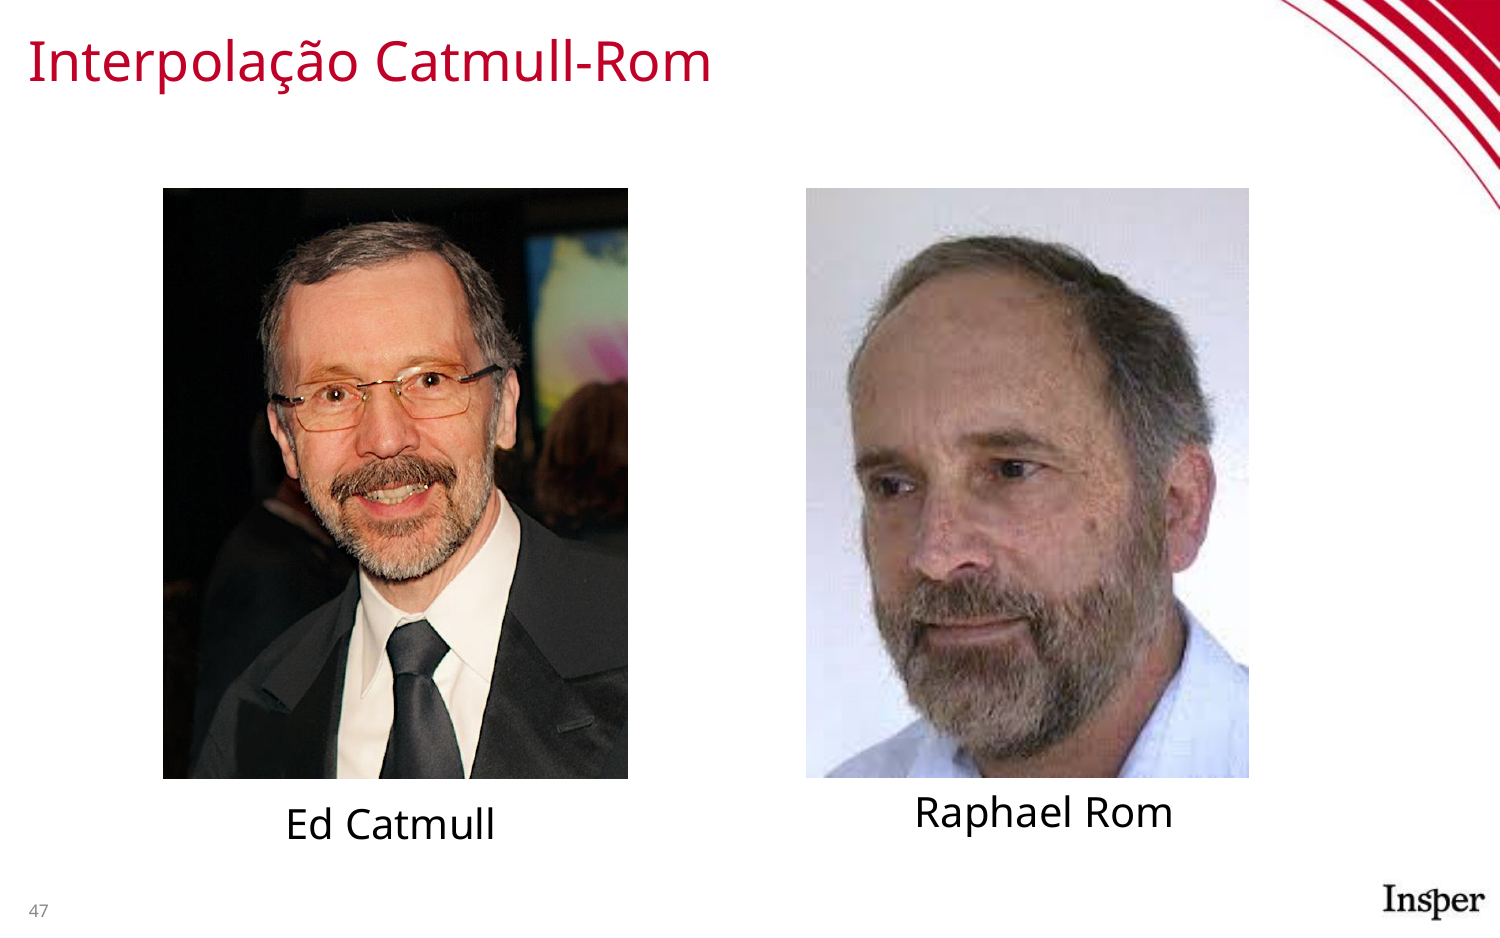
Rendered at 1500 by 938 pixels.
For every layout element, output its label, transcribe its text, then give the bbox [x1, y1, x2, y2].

slide_number 47 [0, 887, 78, 938]
list Ed Catmull [64, 790, 718, 876]
text_box Raphael Rom [717, 778, 1372, 863]
picture [163, 0, 1500, 938]
title Interpolação Catmull-Rom [13, 18, 1397, 104]
